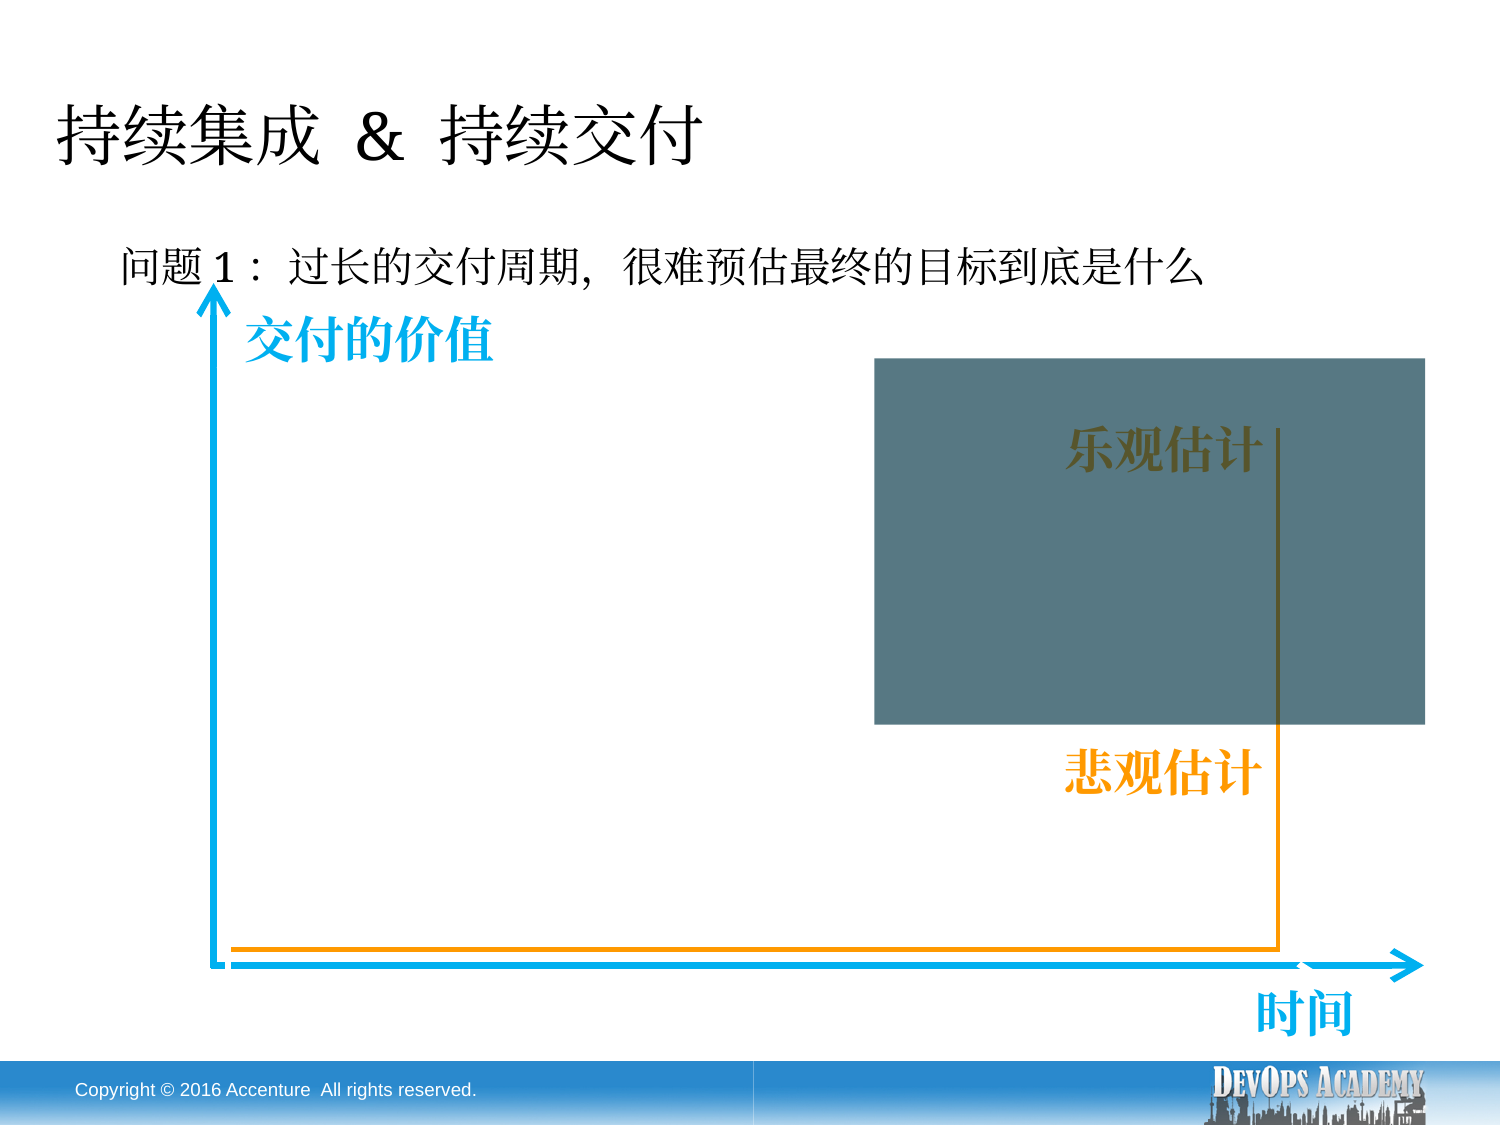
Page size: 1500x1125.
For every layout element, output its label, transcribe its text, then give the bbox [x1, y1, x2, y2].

text_box 问题1：过长的交付周期，很难预估最终的目标到底是什么 [119, 215, 1471, 292]
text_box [210, 282, 1425, 969]
text_box 持续集成 & 持续交付 [40, 86, 1467, 181]
picture [0, 1061, 1500, 1125]
footer Copyright © 2016 Accenture All rights reserved. [74, 1078, 666, 1100]
